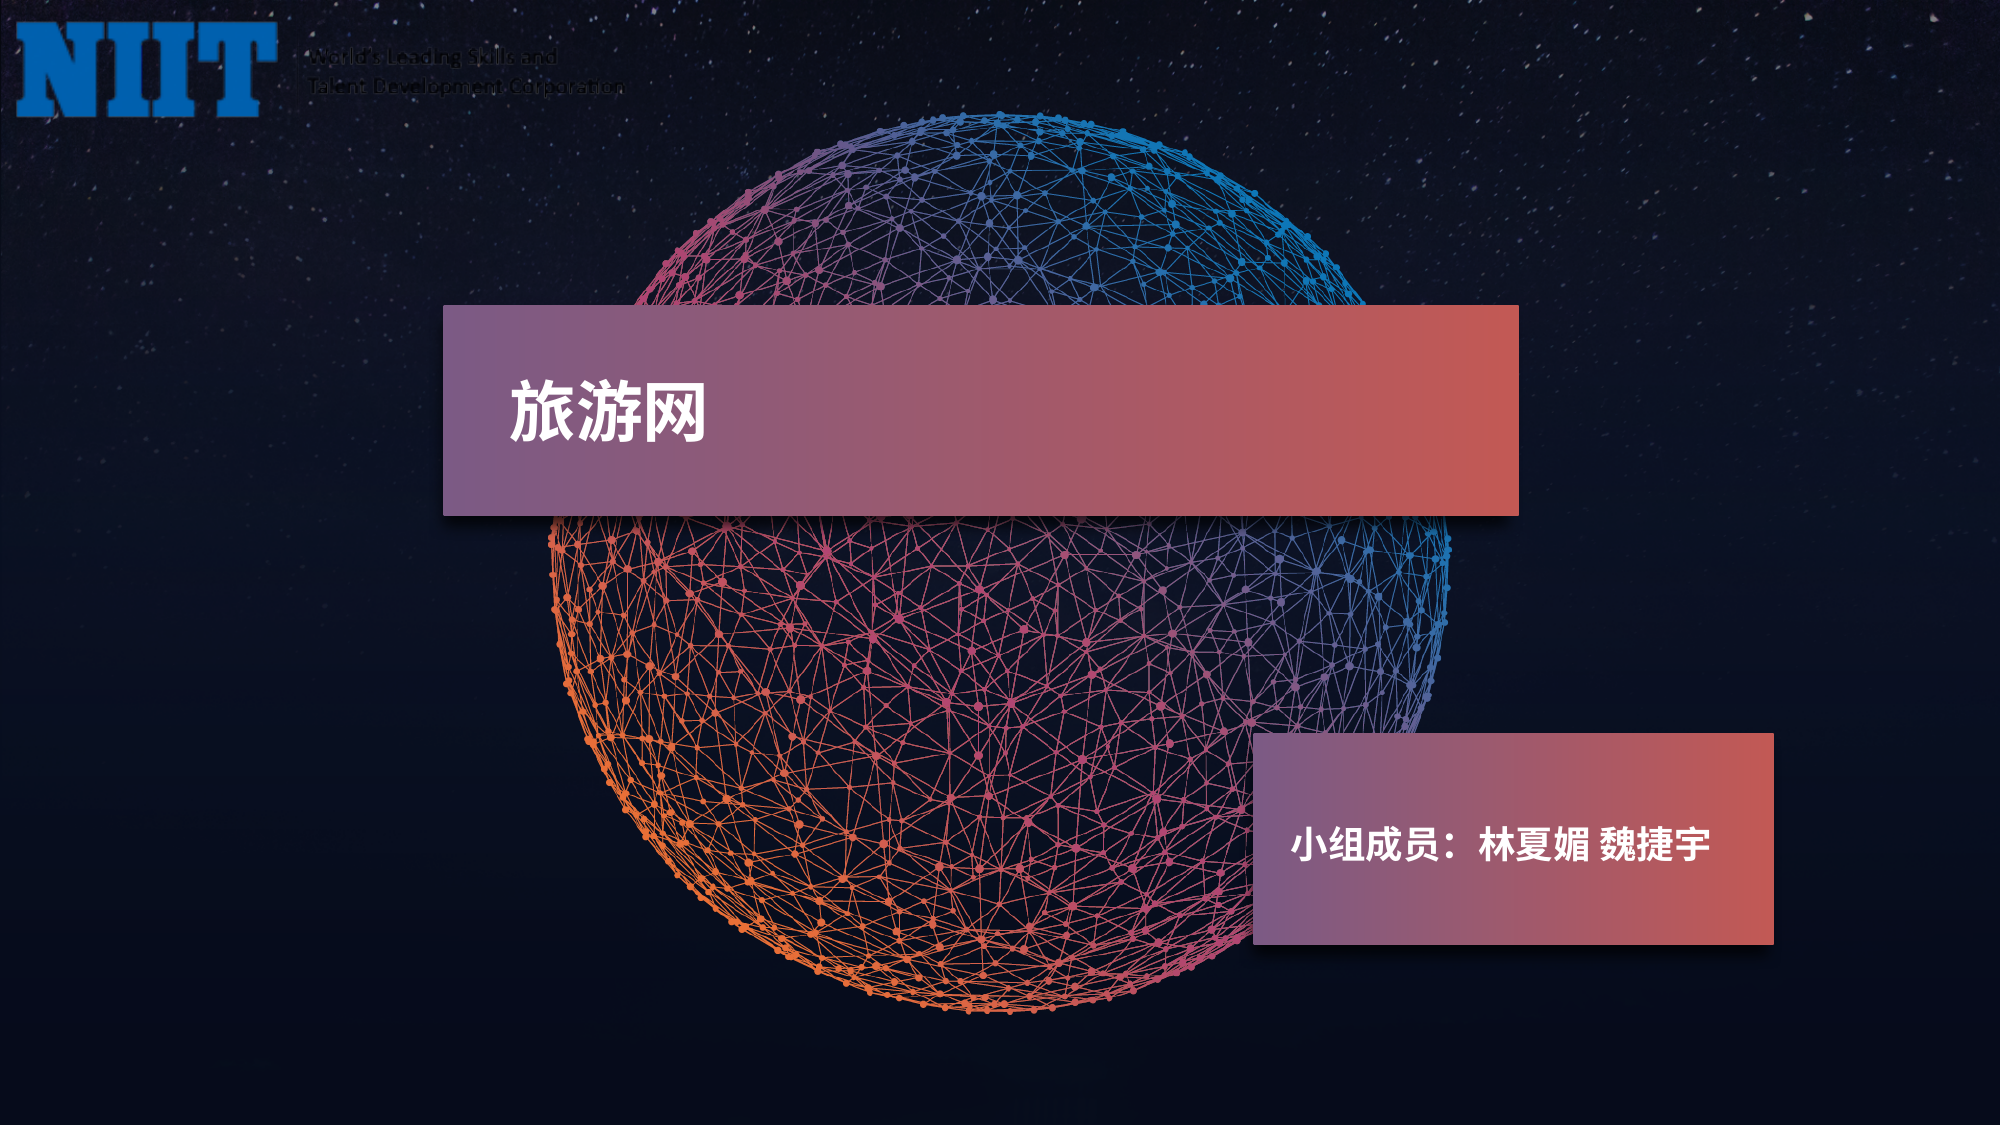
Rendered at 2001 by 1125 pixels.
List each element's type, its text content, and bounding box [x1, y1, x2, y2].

text_box 小组成员：林夏媚 魏捷宇 [1276, 768, 1762, 919]
text_box [443, 304, 1520, 516]
text_box [1253, 733, 1775, 945]
text_box 旅游网 [494, 362, 1468, 458]
picture [0, 0, 2000, 1125]
